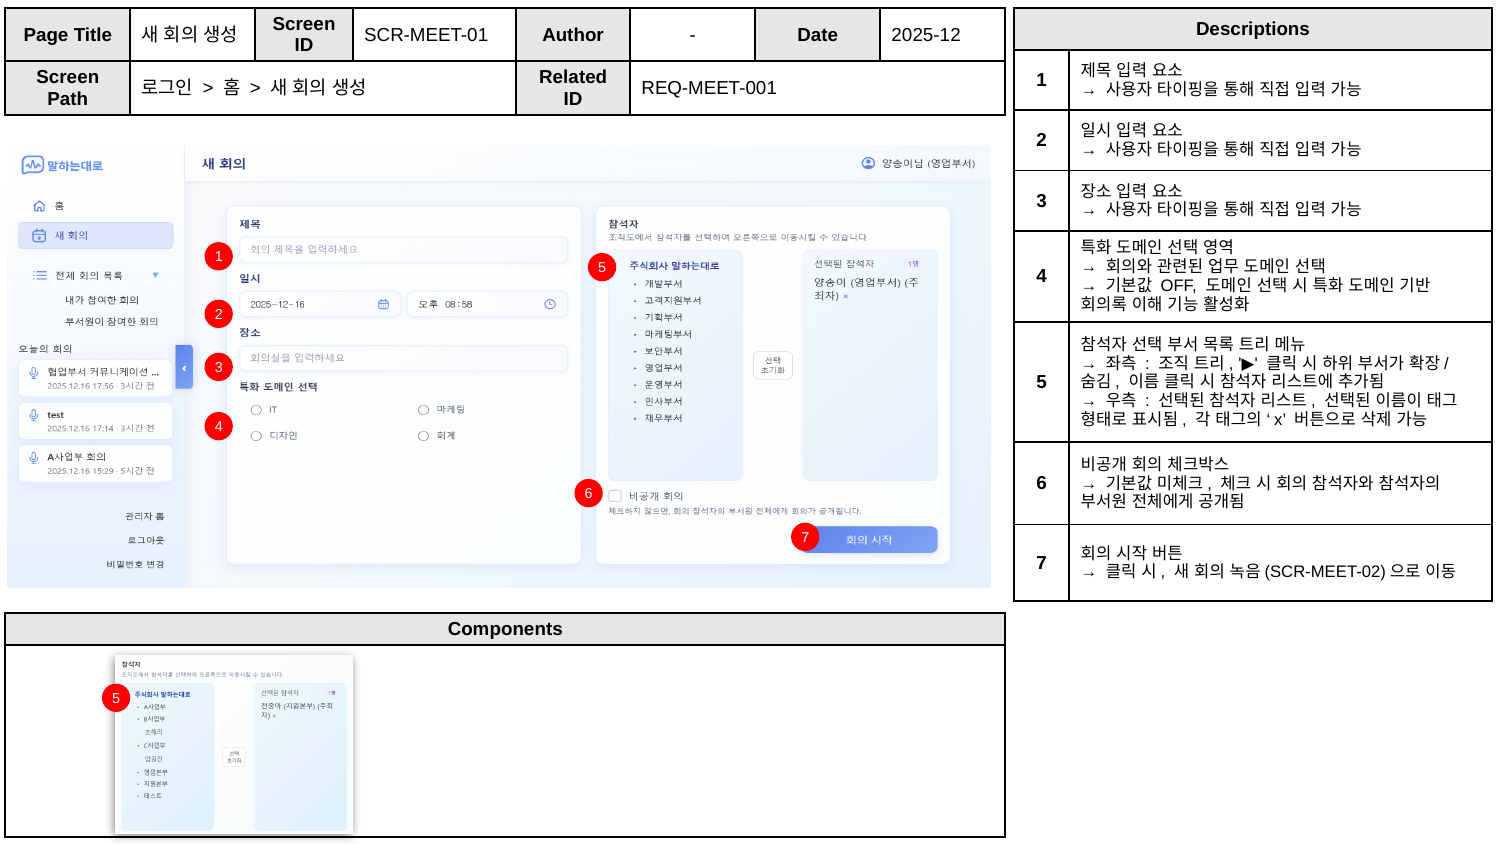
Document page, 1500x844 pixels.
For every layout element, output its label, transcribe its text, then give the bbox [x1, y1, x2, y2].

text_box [204, 240, 234, 273]
table_cell 비공개 회의 체크박스 → 기본값 미체크, 체크 시 회의 참석자와 참석자의 부서원 전체에게 공개됨 [1070, 443, 1491, 524]
table_cell 1 [1015, 51, 1068, 109]
picture [7, 145, 992, 588]
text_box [574, 476, 603, 509]
table_cell 2 [1015, 111, 1068, 170]
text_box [101, 655, 354, 835]
table_cell 3 [1015, 171, 1068, 230]
table_cell 4 [1015, 232, 1068, 321]
table_cell 7 [1015, 525, 1068, 600]
table_cell 로그인 > 홈 > 새 회의 생성 [131, 62, 515, 114]
table_cell 참석자 선택 부서 목록 트리 메뉴 → 좌측 : 조직 트리, '▶' 클릭 시 하위 부서가 확장/숨김, 이름 클릭 시 참석자 리스트에 추가됨 → 우측 : 선택된 참석자 리스트, 선택된 이름이 태그 형태로 표시됨, 각 태그의 ‘x’ 버튼으로 삭제 가능 [1070, 323, 1491, 441]
table_cell 일시 입력 요소 → 사용자 타이핑을 통해 직접 입력 가능 [1070, 111, 1491, 170]
table_cell 장소 입력 요소 → 사용자 타이핑을 통해 직접 입력 가능 [1070, 171, 1491, 230]
table_cell REQ-MEET-001 [631, 62, 1004, 114]
table_header Date [756, 9, 879, 60]
table_header Screen ID [256, 9, 352, 60]
table_header Page Title [6, 9, 129, 60]
table_header Author [517, 9, 629, 60]
table_cell 제목 입력 요소 → 사용자 타이핑을 통해 직접 입력 가능 [1070, 51, 1491, 109]
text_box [790, 520, 820, 553]
table_cell Screen Path [6, 62, 129, 114]
table_cell 특화 도메인 선택 영역 → 회의와 관련된 업무 도메인 선택 → 기본값 OFF, 도메인 선택 시 특화 도메인 기반 회의록 이해 기능 활성화 [1070, 232, 1491, 321]
table_header 2025-12 [881, 9, 1004, 60]
table_cell Related ID [517, 62, 629, 114]
table_header Descriptions [1015, 9, 1491, 49]
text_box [204, 350, 234, 383]
table_cell 6 [1015, 443, 1068, 524]
table_header - [631, 9, 754, 60]
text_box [204, 409, 234, 442]
table_header 새 회의 생성 [131, 9, 254, 60]
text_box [204, 297, 234, 330]
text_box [587, 250, 617, 283]
table_cell [6, 646, 1004, 836]
table_cell 5 [1015, 323, 1068, 441]
table_header SCR-MEET-01 [354, 9, 515, 60]
table_header Components [6, 614, 1004, 644]
table_cell 회의 시작 버튼 → 클릭 시, 새 회의 녹음(SCR-MEET-02)으로 이동 [1070, 525, 1491, 600]
